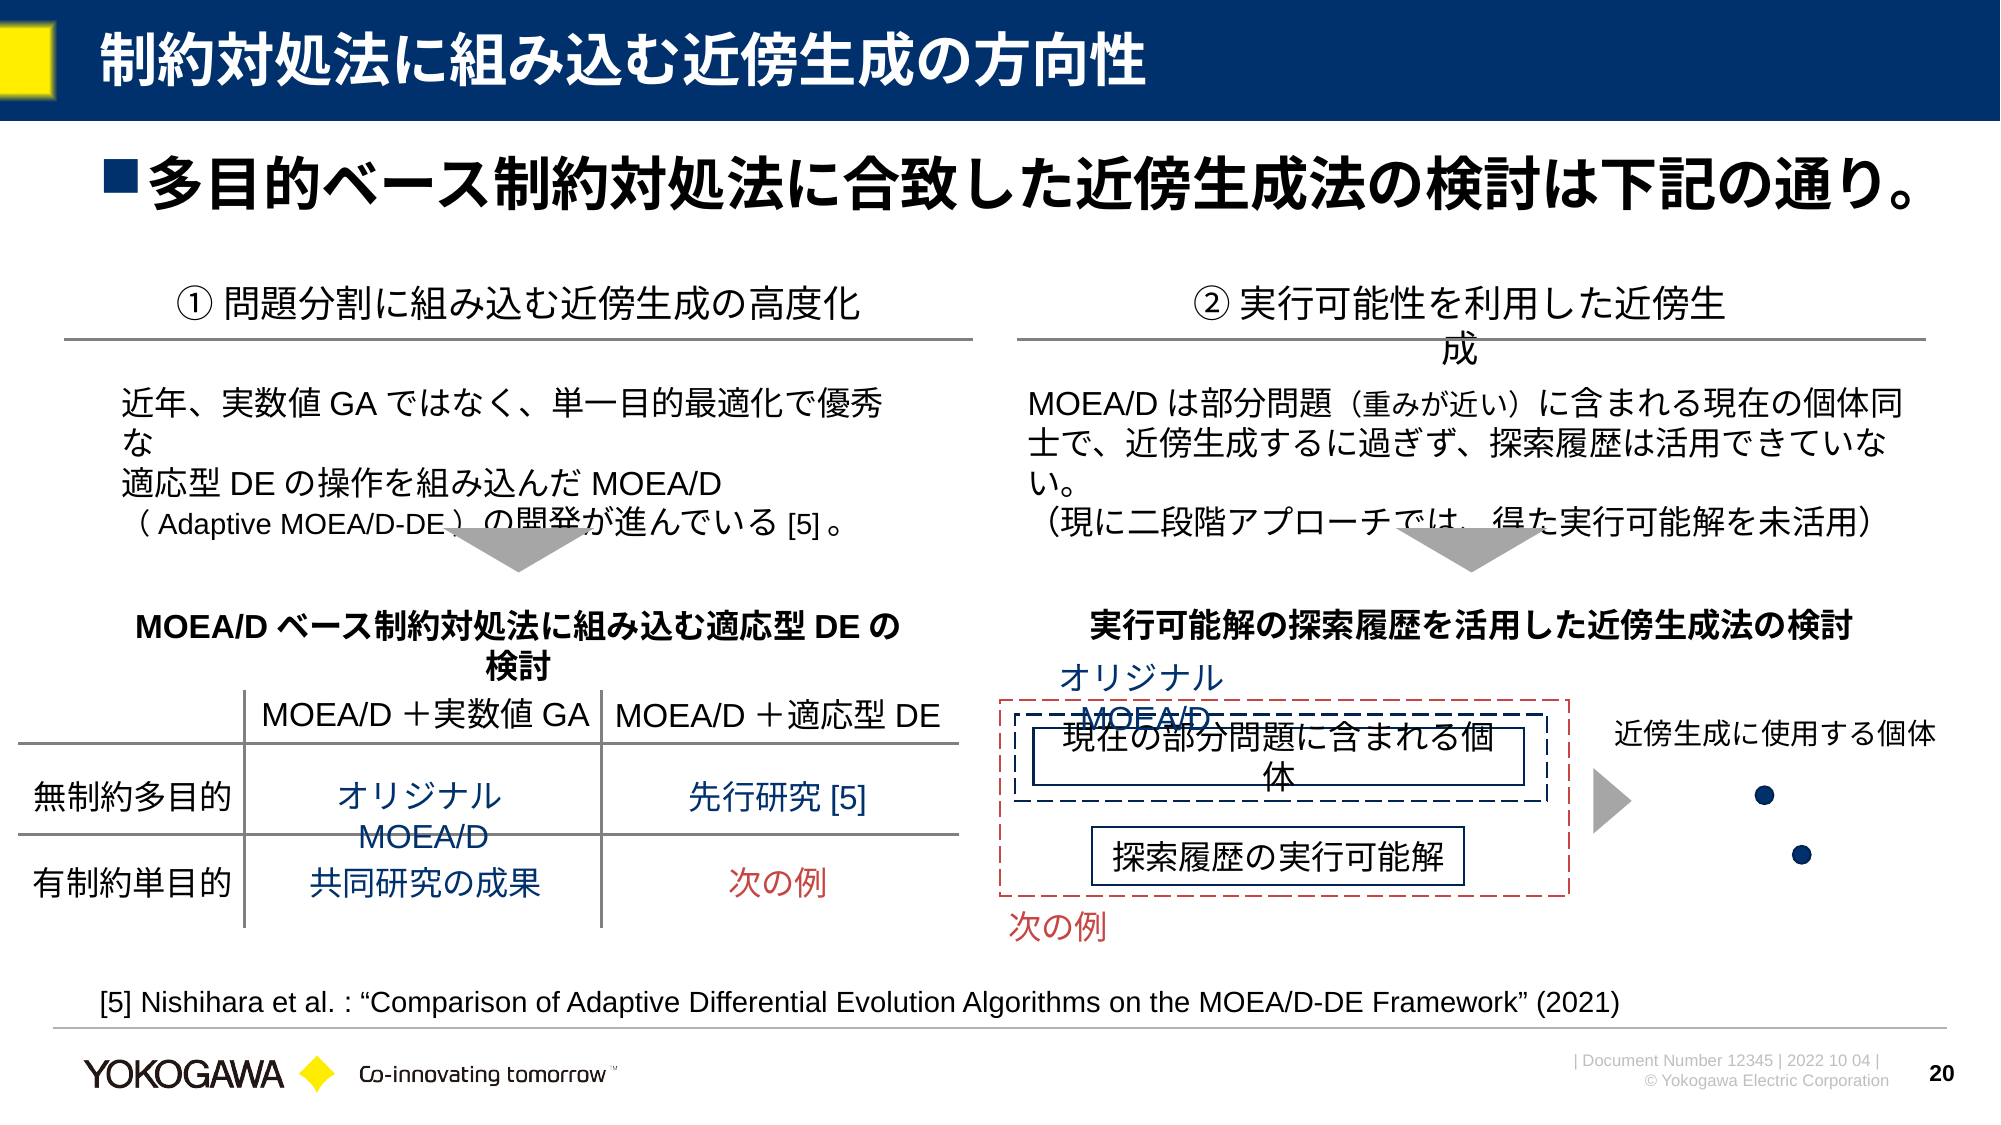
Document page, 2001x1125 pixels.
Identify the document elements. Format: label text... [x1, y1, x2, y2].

text_box [1592, 765, 1634, 836]
text_box オリジナルMOEA/D [277, 836, 571, 863]
text_box [999, 699, 1570, 897]
slide_number 20 [1904, 1042, 1970, 1103]
text_box MOEA/Dは部分問題（重みが近い）に含まれる現在の個体同士で、近傍生成するに過ぎず、探索履歴は活用できていない。 （現に二段階アプローチでは、得た実行可能解を未活用） [1012, 374, 1936, 549]
text_box 無制約多目的 [246, 768, 252, 824]
list 多目的ベース制約対処法に合致した近傍生成法の検討は下記の通り。 [84, 147, 1946, 262]
text_box 先行研究[5] [669, 768, 887, 824]
text_box MOEA/D＋適応型DE [596, 689, 960, 741]
text_box 次の例 [692, 854, 864, 910]
text_box [439, 527, 598, 574]
picture [0, 6, 69, 115]
text_box 近年、実数値GAではなく、単一目的最適化で優秀な 適応型DEの操作を組み込んだMOEA/D （Adaptive MOEA/D-DE）の開発が進んでいる[5]。 [107, 374, 930, 549]
title 制約対処法に組み込む近傍生成の方向性 [84, 20, 1955, 106]
text_box オリジナルMOEA/D [986, 650, 1305, 745]
text_box 実行可能解の探索履歴を活用した近傍生成法の検討 [1036, 596, 1907, 652]
text_box ②実行可能性を利用した近傍生成 [1162, 273, 1759, 338]
text_box 有制約単目的 [16, 854, 243, 910]
text_box [5] Nishihara et al. : “Comparison of Adaptive Differential Evolution Algorithms on the MOEA/D-DE Framework” (2021) [84, 975, 1904, 1026]
text_box 次の例 [986, 899, 1130, 954]
text_box 共同研究の成果 [278, 854, 573, 910]
text_box ①問題分割に組み込む近傍生成の高度化 [150, 273, 887, 333]
text_box オリジナルMOEA/D [277, 768, 571, 834]
text_box 無制約多目的 [16, 768, 243, 824]
text_box [1791, 844, 1812, 865]
text_box 近傍生成に使用する個体 [1594, 708, 1957, 758]
text_box [1392, 527, 1551, 574]
picture [83, 1055, 617, 1093]
text_box MOEA/D＋実数値GA [243, 687, 608, 739]
text_box [1754, 785, 1775, 806]
text_box ②実行可能性を利用した近傍生成 [1162, 341, 1759, 374]
text_box MOEA/Dベース制約対処法に組み込む適応型DEの検討 [107, 597, 930, 693]
